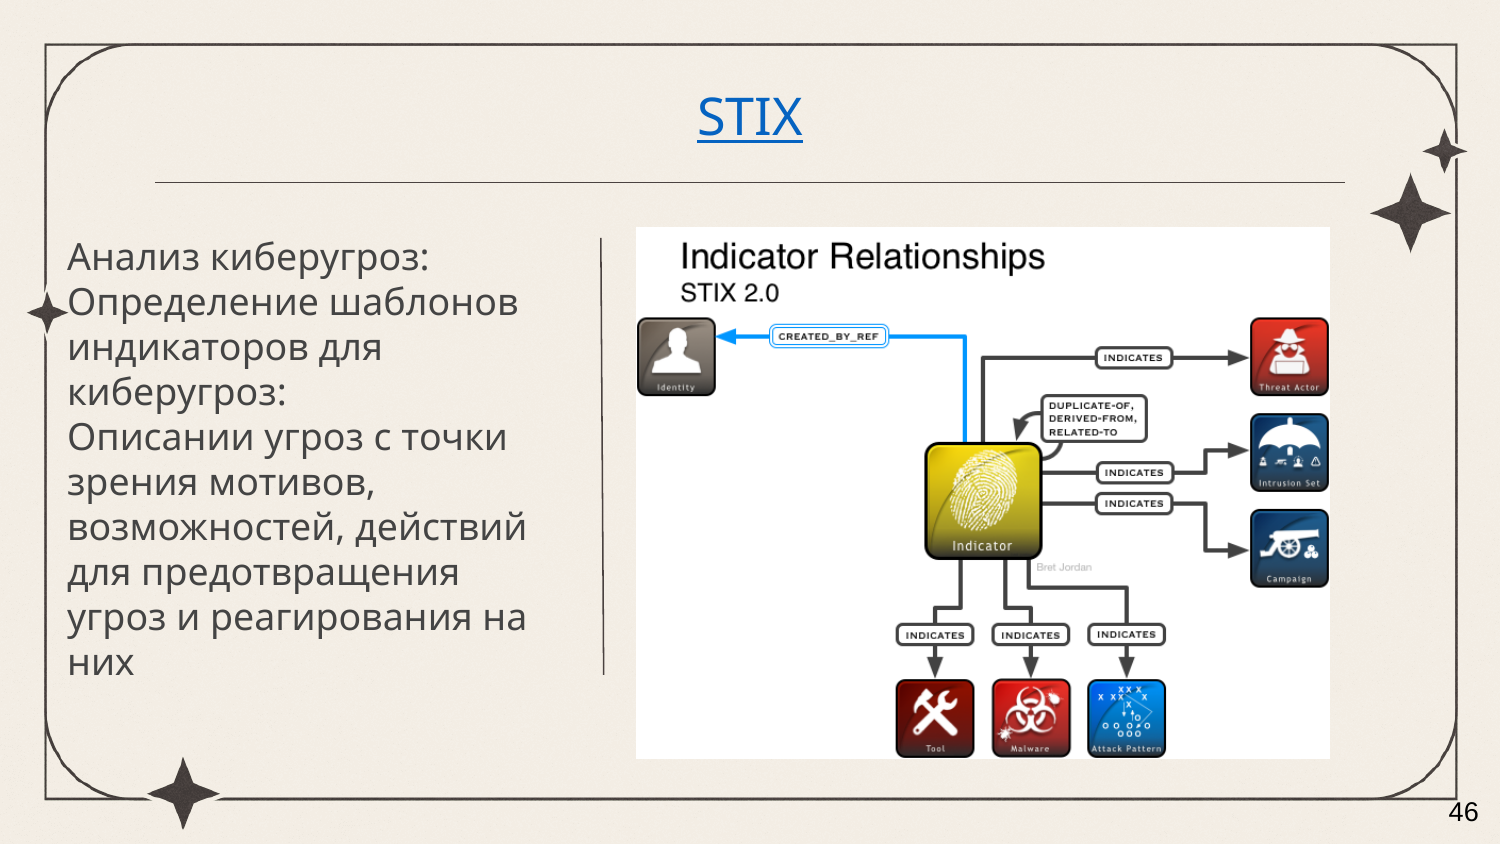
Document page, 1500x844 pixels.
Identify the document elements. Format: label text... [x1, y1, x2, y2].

slide_number 46 [1403, 779, 1494, 844]
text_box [600, 237, 604, 676]
text_box Анализ киберугроз: Определение шаблонов индикаторов для киберугроз: Описании угроз с точки зрения мотивов, возможностей, действий для предотвращения угроз и реагирования на них [55, 227, 568, 734]
picture [0, 0, 1500, 844]
text_box STIX [544, 78, 956, 160]
